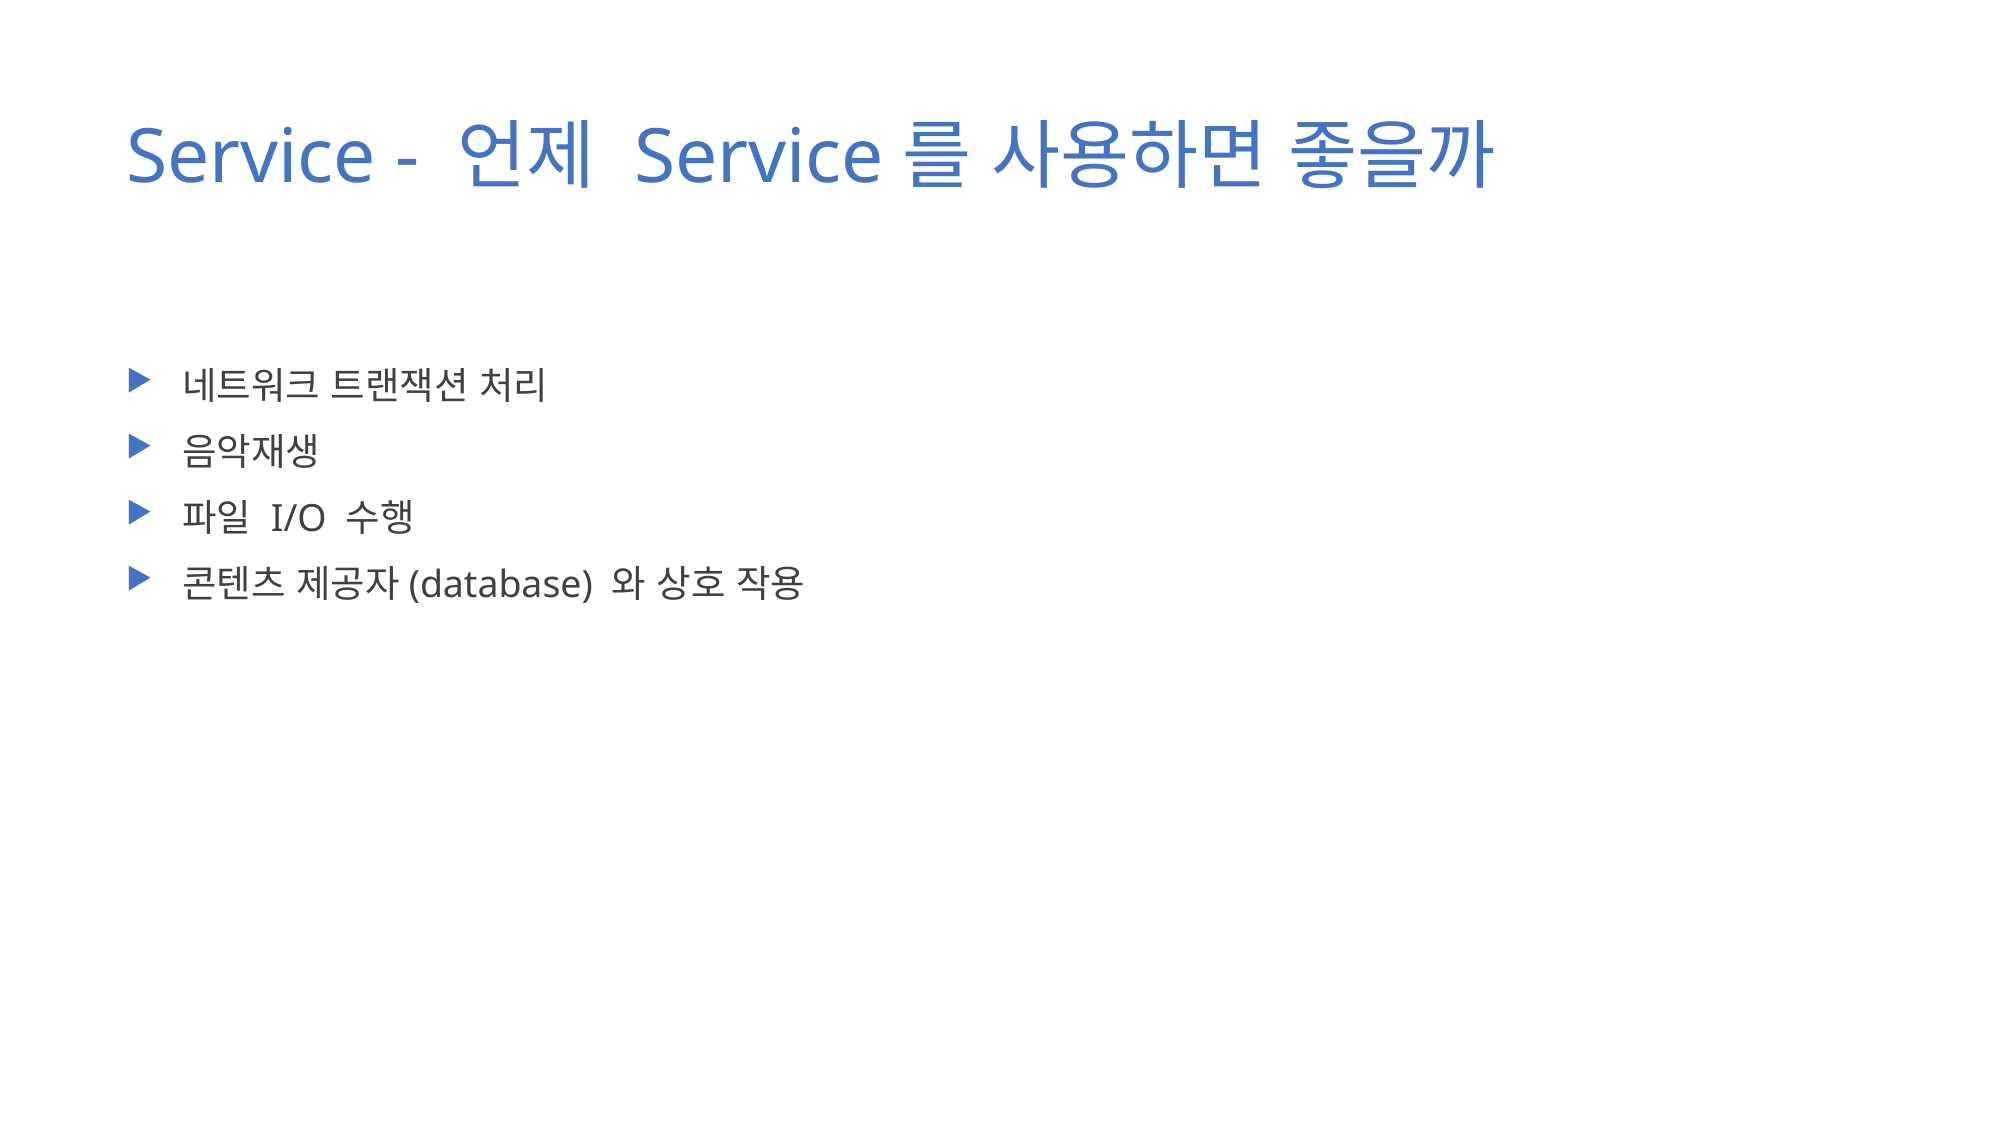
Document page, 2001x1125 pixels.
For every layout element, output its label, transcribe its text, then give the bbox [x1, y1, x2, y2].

title Service - 언제 Service를 사용하면 좋을까 [111, 99, 1522, 317]
list 네트워크 트랜잭션 처리 음악재생 파일 I/O 수행 콘텐츠 제공자(database) 와 상호 작용 [111, 354, 1522, 992]
